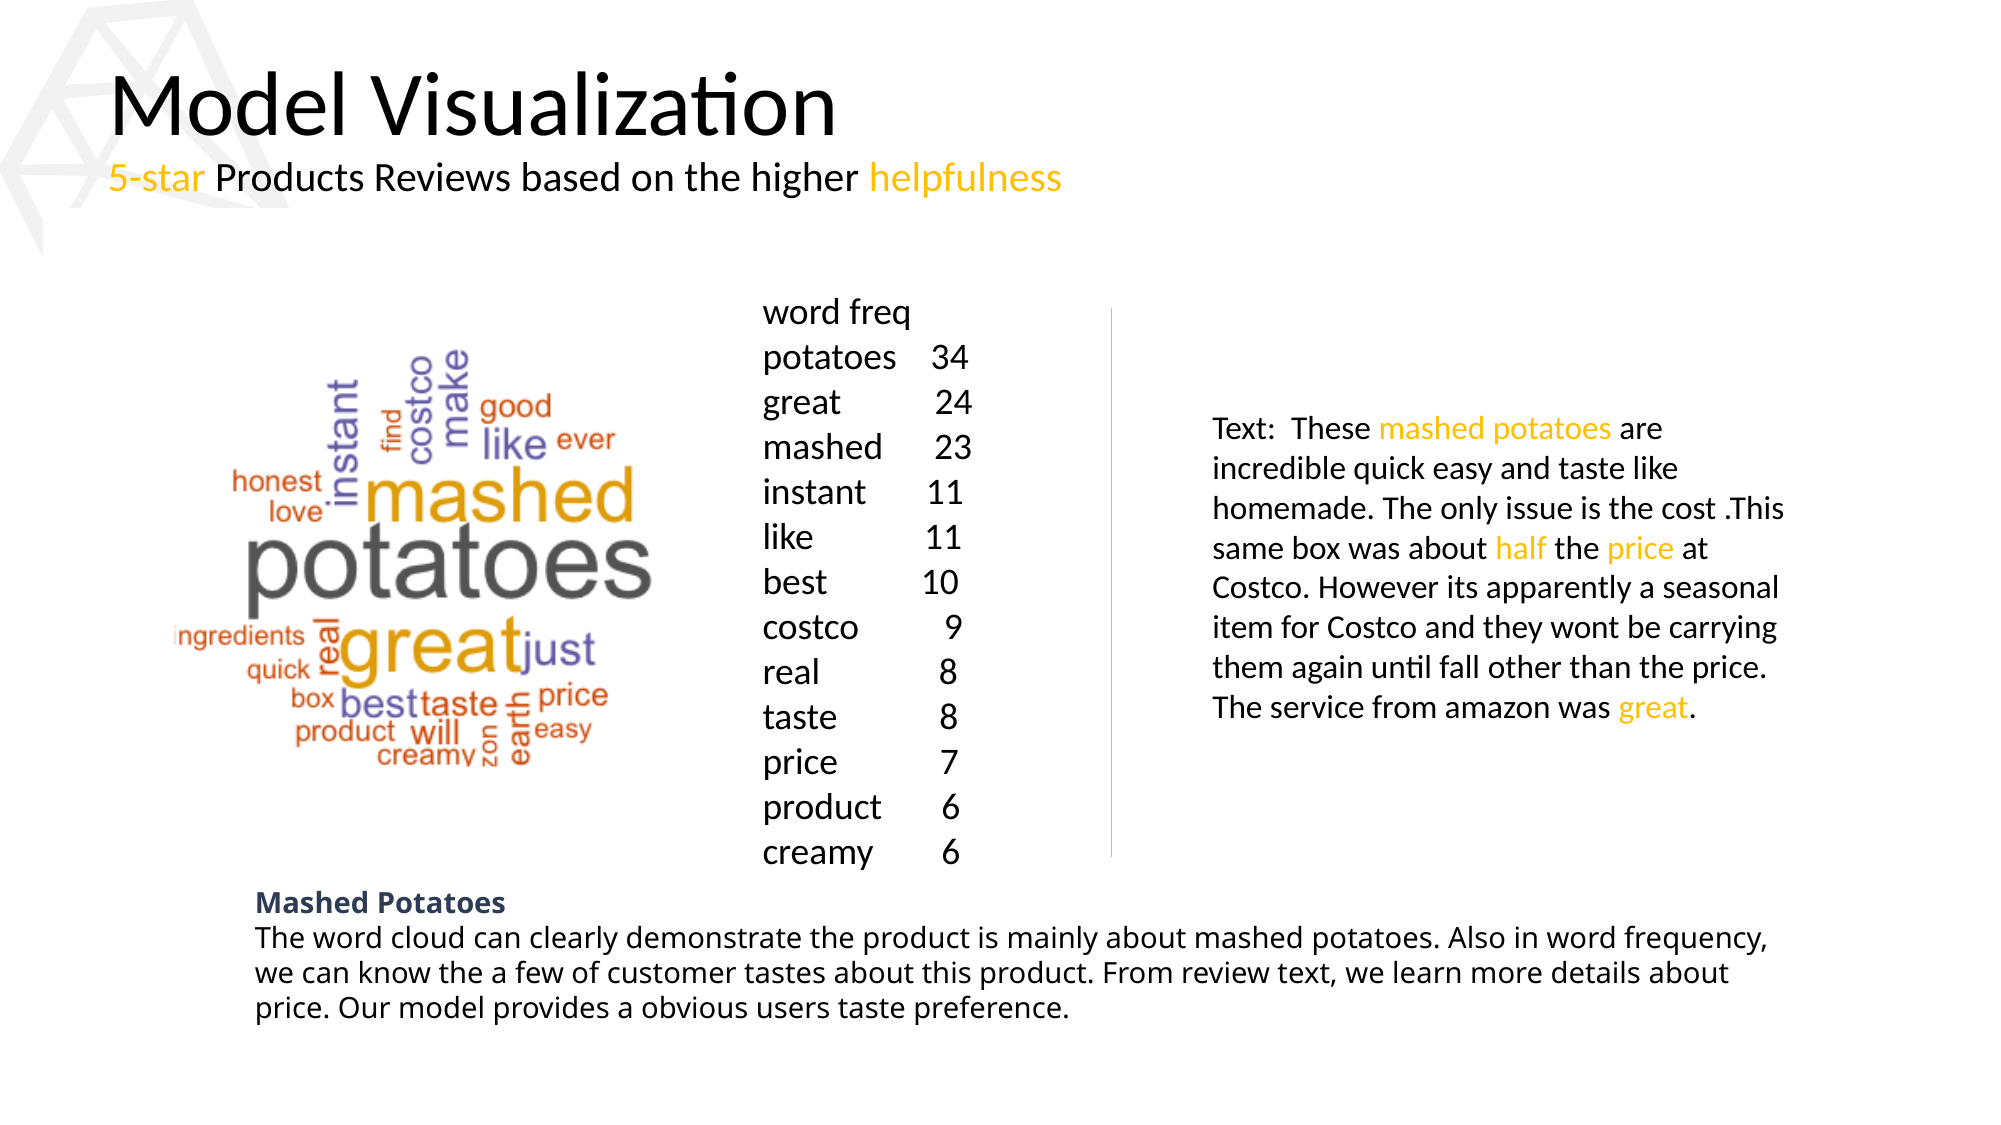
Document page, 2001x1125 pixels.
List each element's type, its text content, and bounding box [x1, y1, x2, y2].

text_box Mashed Potatoes The word cloud can clearly demonstrate the product is mainly about mashed potatoes. Also in word frequency, we can know the a few of customer tastes about this product. From review text, we learn more details about price. Our model provides a obvious users taste preference. [240, 877, 1796, 1032]
text_box Text: These mashed potatoes are incredible quick easy and taste like homemade. The only issue is the cost .This same box was about half the price at Costco. However its apparently a seasonal item for Costco and they wont be carrying them again until fall other than the price. The service from amazon was great. [1197, 398, 1819, 733]
picture [43, 208, 856, 932]
text_box word freq potatoes 34 great 24 mashed 23 instant 11 like 11 best 10 costco 9 real 8 taste 8 price 7 product 6 creamy 6 [856, 279, 1026, 877]
title Model Visualization [93, 43, 1819, 163]
text_box 5-star Products Reviews based on the higher helpfulness [93, 142, 1094, 208]
